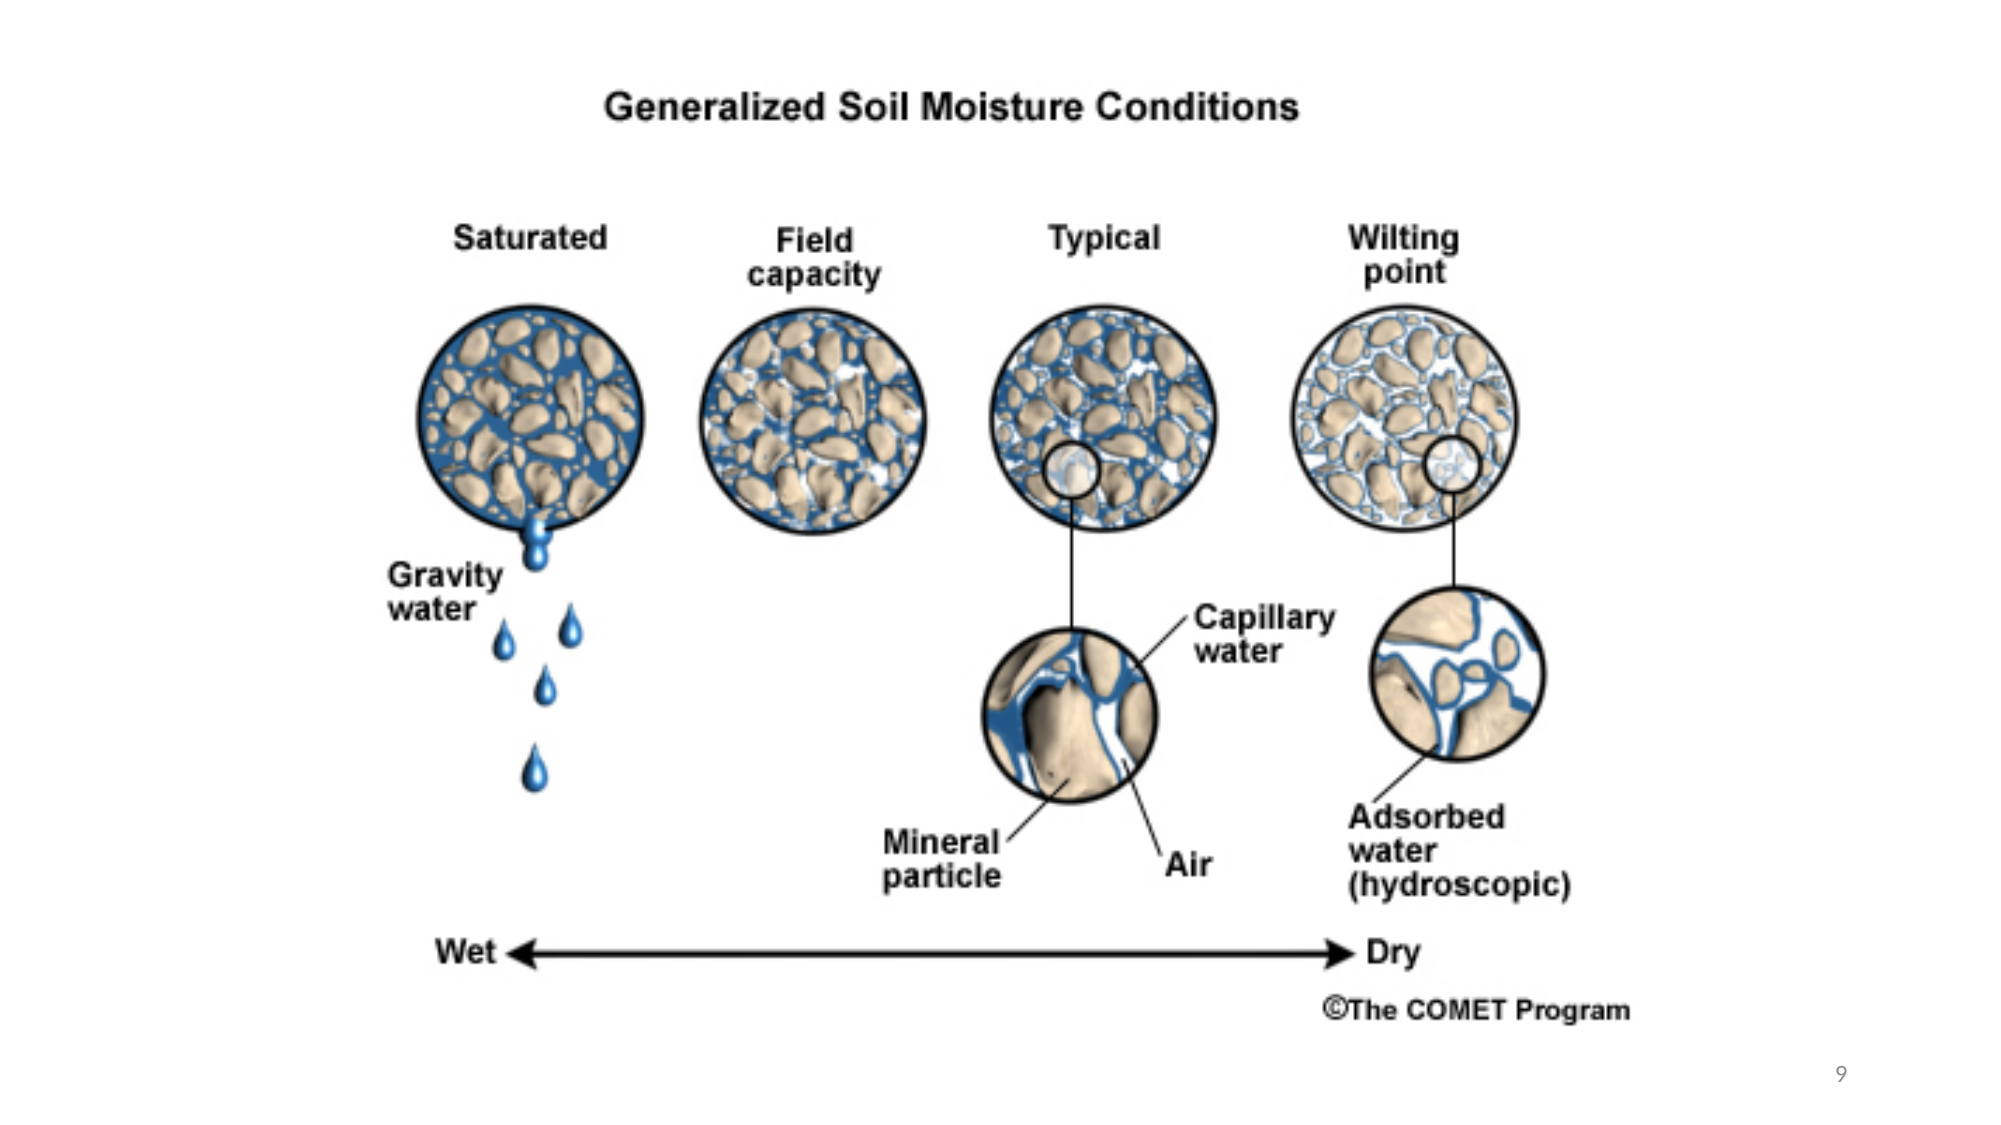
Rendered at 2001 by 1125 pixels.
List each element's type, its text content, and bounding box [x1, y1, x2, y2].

slide_number 9 [1412, 1042, 1863, 1103]
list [245, 59, 1650, 1043]
